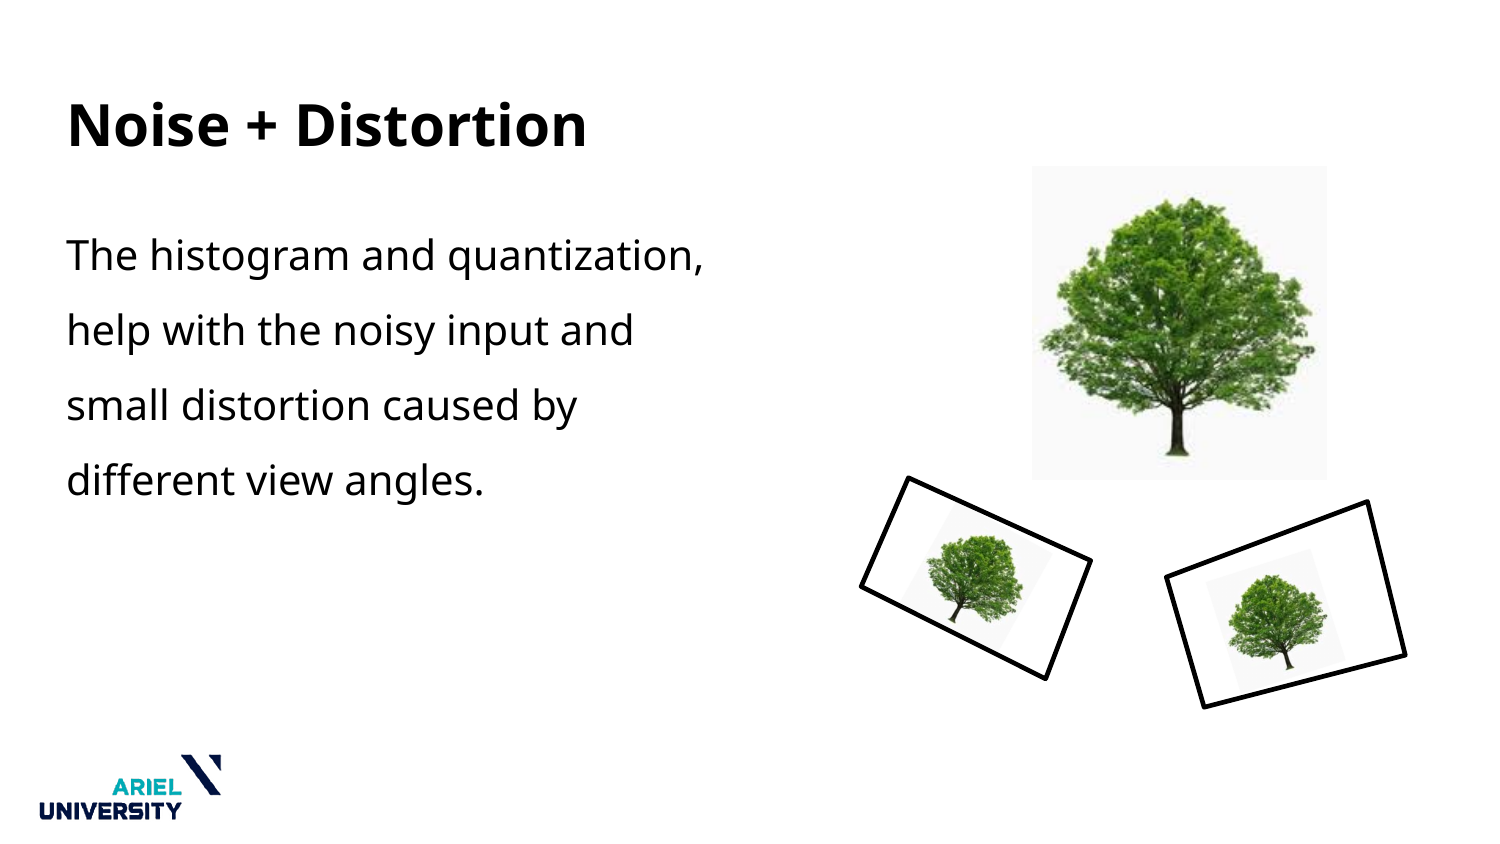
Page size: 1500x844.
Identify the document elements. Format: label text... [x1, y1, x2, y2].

text_box [1166, 501, 1406, 708]
picture [920, 519, 1032, 637]
picture [14, 743, 246, 830]
list The histogram and quantization, help with the noisy input and small distortion caused by different view angles. [51, 189, 722, 708]
picture [1032, 166, 1327, 480]
title Noise + Distortion [51, 72, 1449, 167]
text_box [975, 536, 1091, 679]
picture [1206, 549, 1345, 693]
text_box [861, 477, 997, 614]
